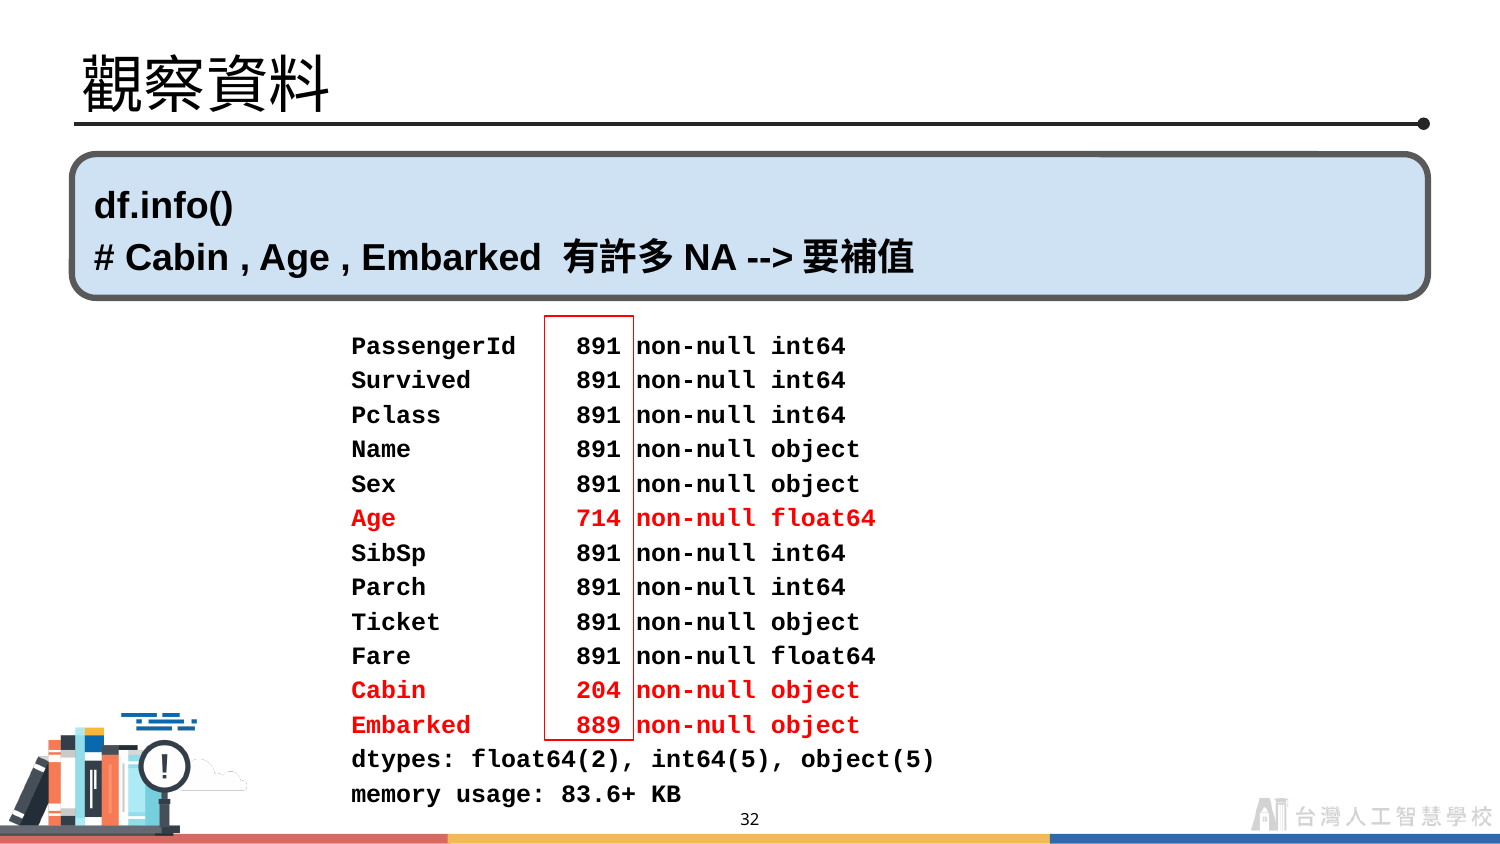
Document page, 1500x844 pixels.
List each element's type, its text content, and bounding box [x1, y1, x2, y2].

slide_number ‹#› [729, 804, 771, 834]
text_box [544, 315, 634, 740]
title 觀察資料 [77, 35, 1038, 129]
picture [0, 713, 247, 836]
text_box PassengerId 891 non-null int64 Survived 891 non-null int64 Pclass 891 non-null int64 Name 891 non-null object Sex 891 non-null object Age 714 non-null float64 SibSp 891 non-null int64 Parch 891 non-null int64 Ticket 891 non-null object Fare 891 non-null float64 Cabin 204 non-null object Embarked 889 non-null object dtypes: float64(2), int64(5), object(5) memory usage: 83.6+ KB [336, 278, 1241, 820]
text_box df.info() # Cabin , Age , Embarked 有許多NA -->要補值 [71, 154, 1428, 298]
